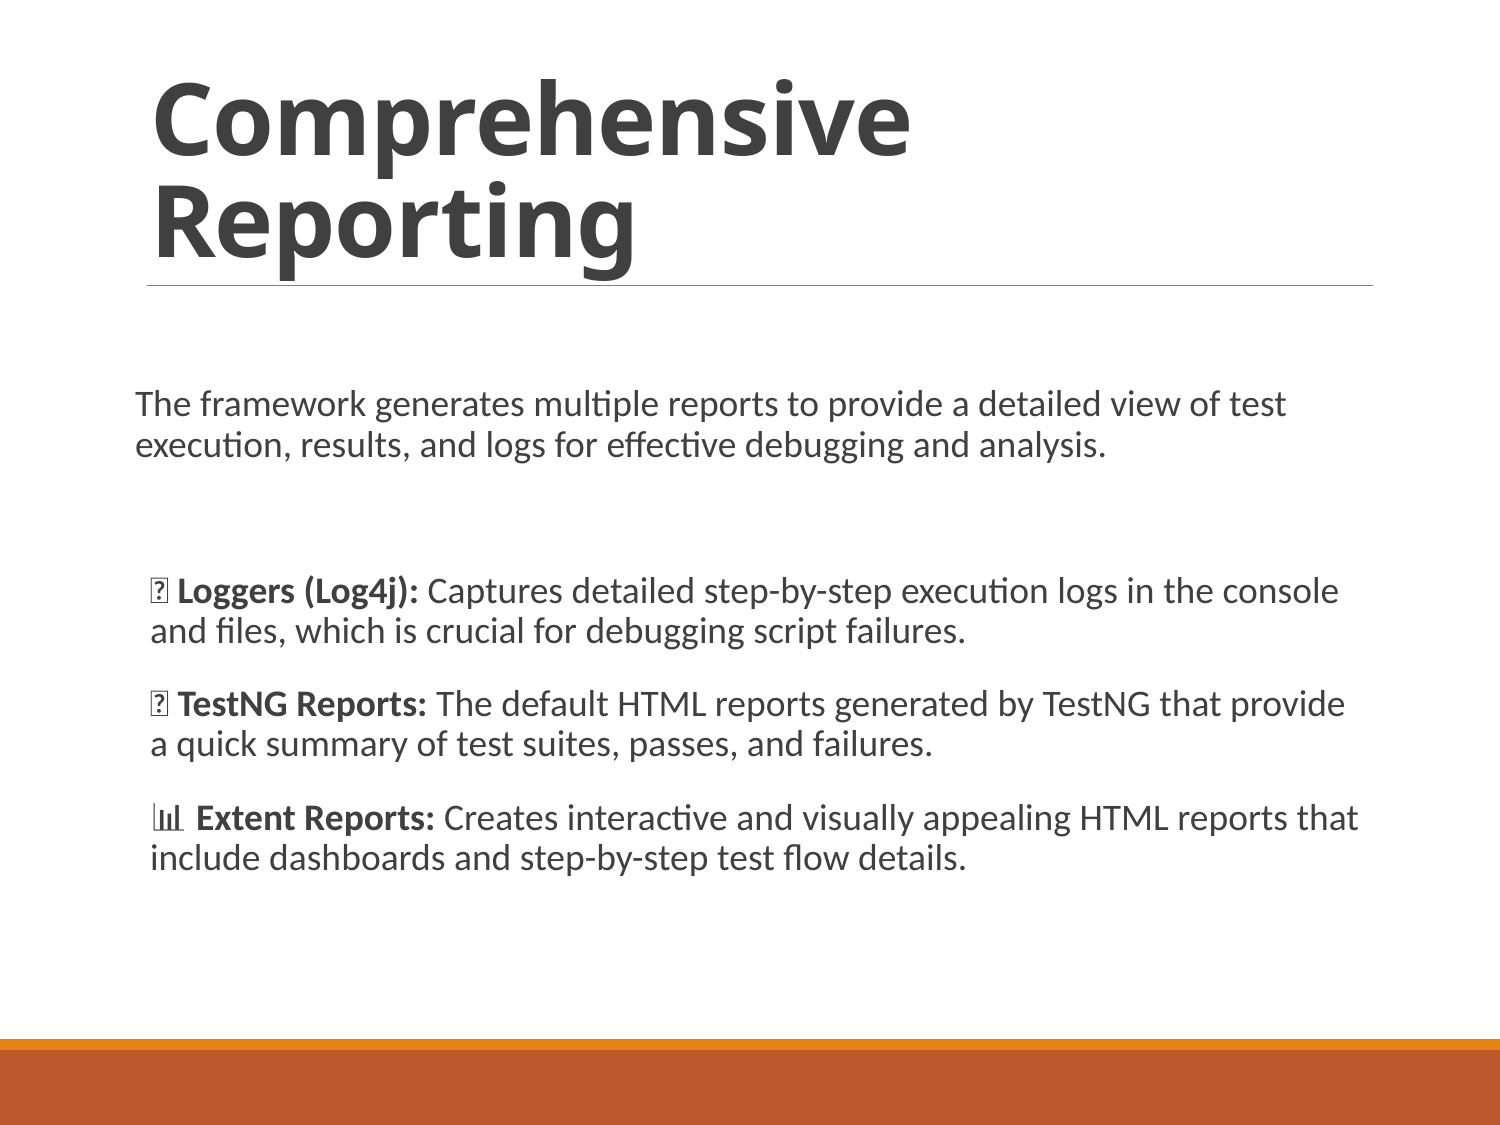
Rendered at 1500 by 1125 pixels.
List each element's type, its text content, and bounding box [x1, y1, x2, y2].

list The framework generates multiple reports to provide a detailed view of test execution, results, and logs for effective debugging and analysis. 📝 Loggers (Log4j): Captures detailed step-by-step execution logs in the console and files, which is crucial for debugging script failures. 📄 TestNG Reports: The default HTML reports generated by TestNG that provide a quick summary of test suites, passes, and failures. 📊 Extent Reports: Creates interactive and visually appealing HTML reports that include dashboards and step-by-step test flow details. [135, 302, 1373, 963]
title Comprehensive Reporting [135, 47, 1373, 285]
